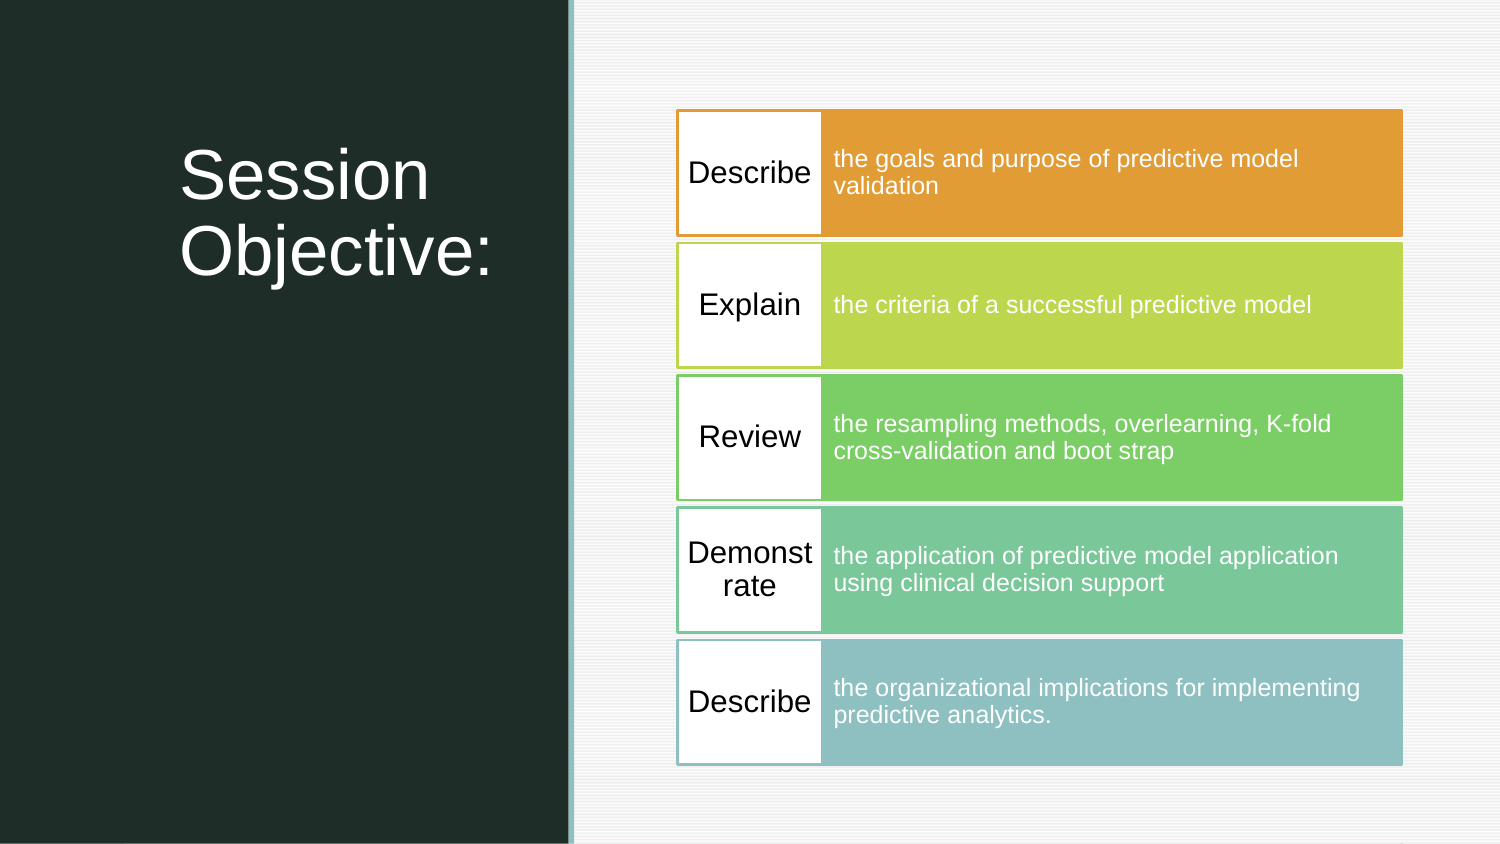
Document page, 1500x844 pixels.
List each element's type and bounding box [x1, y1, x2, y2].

picture [0, 0, 1500, 844]
text_box [677, 110, 1403, 766]
